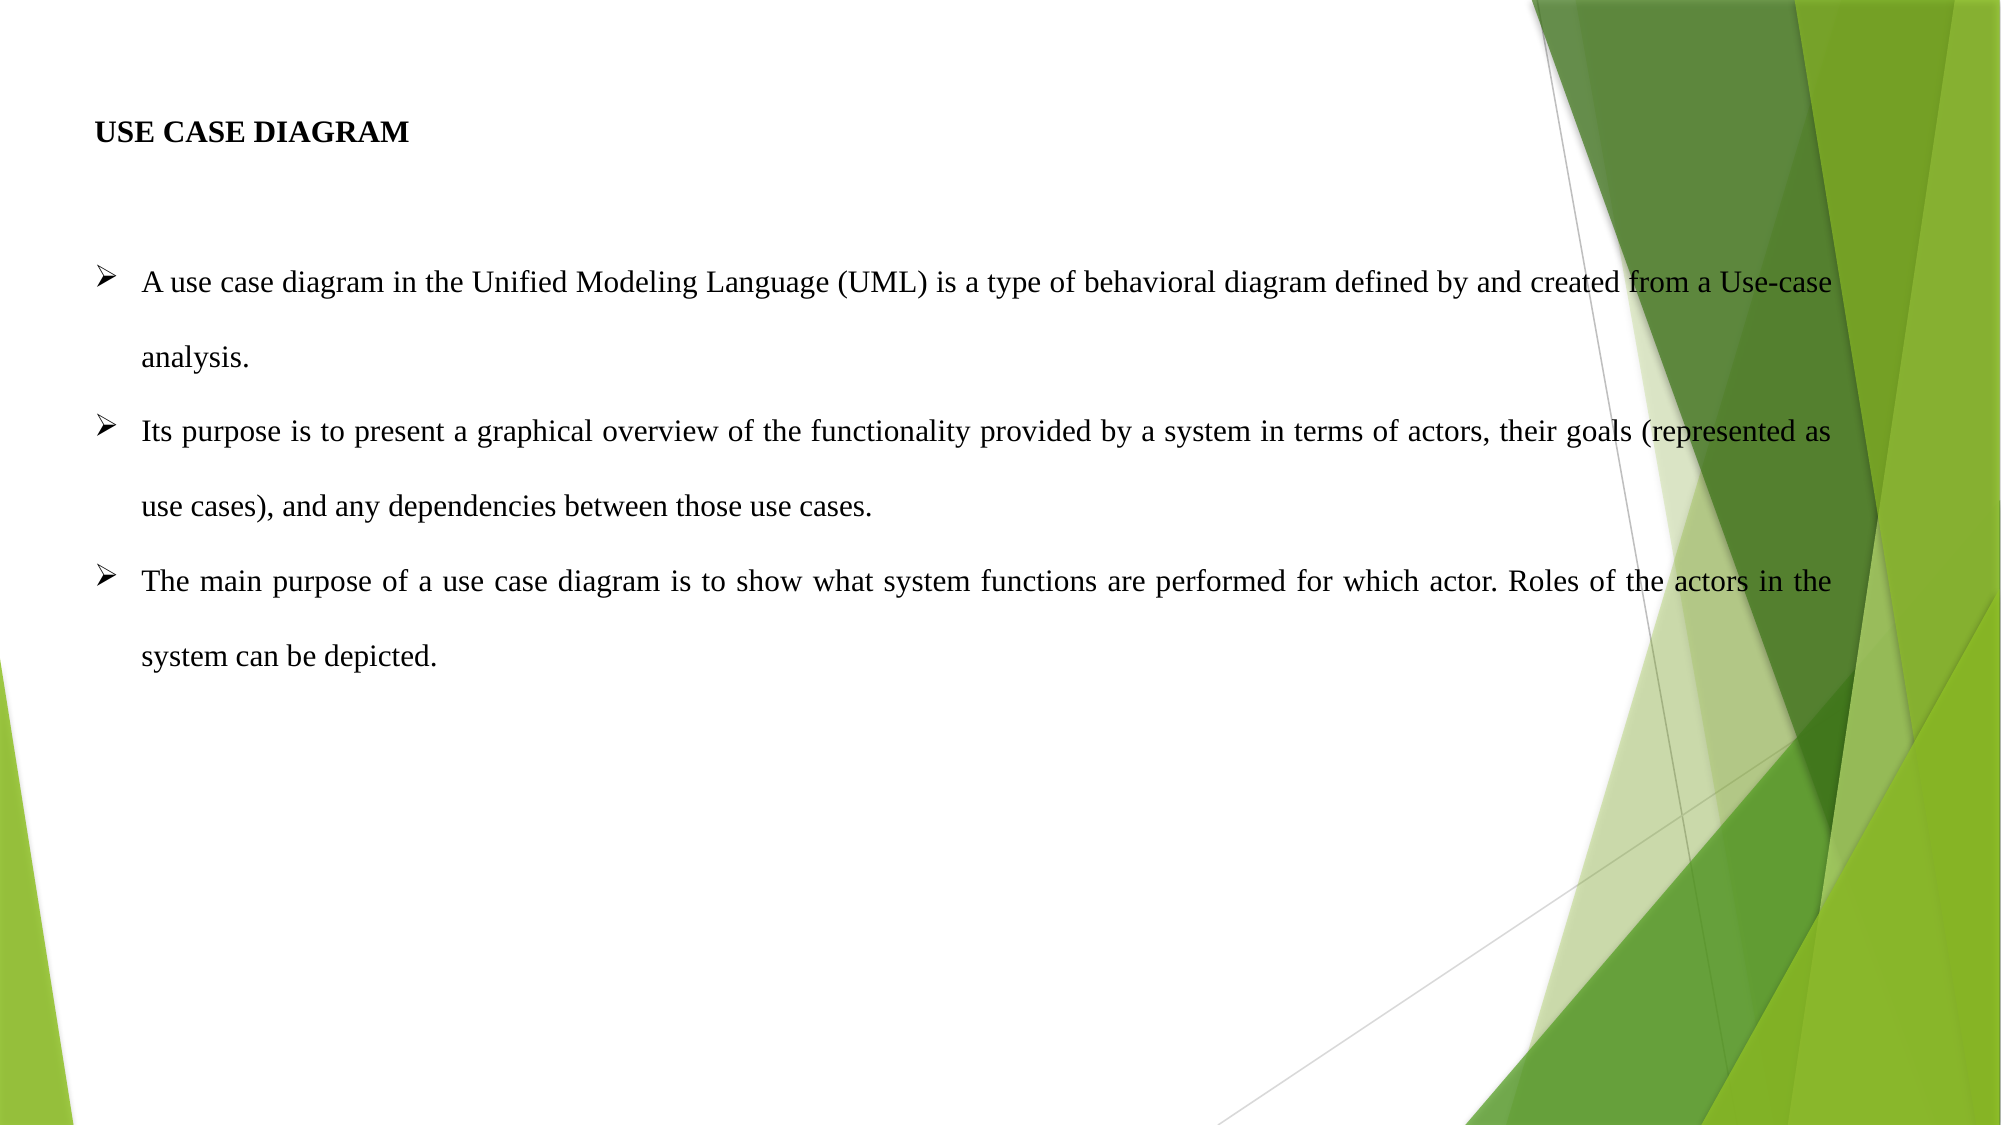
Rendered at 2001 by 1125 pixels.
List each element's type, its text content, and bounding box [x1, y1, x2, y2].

text_box USE CASE DIAGRAM A use case diagram in the Unified Modeling Language (UML) is a type of behavioral diagram defined by and created from a Use-case analysis. Its purpose is to present a graphical overview of the functionality provided by a system in terms of actors, their goals (represented as use cases), and any dependencies between those use cases. The main purpose of a use case diagram is to show what system functions are performed for which actor. Roles of the actors in the system can be depicted. [79, 66, 1850, 681]
